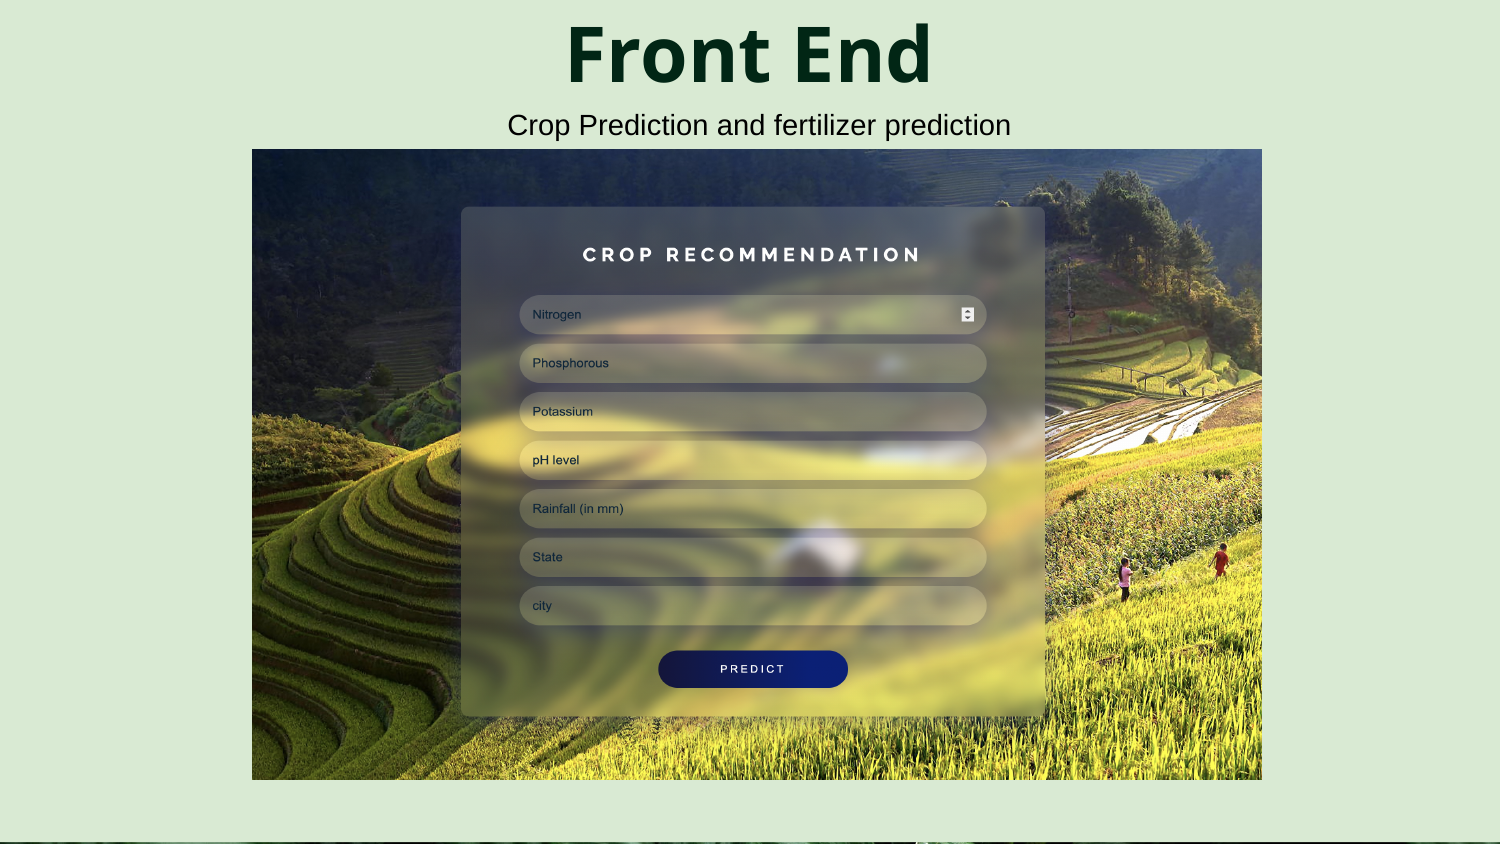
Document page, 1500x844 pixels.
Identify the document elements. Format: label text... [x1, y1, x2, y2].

text_box [0, 0, 1500, 843]
text_box Crop Prediction and fertilizer prediction [492, 98, 1141, 147]
picture [252, 149, 1262, 781]
title Front End [249, 0, 1251, 99]
